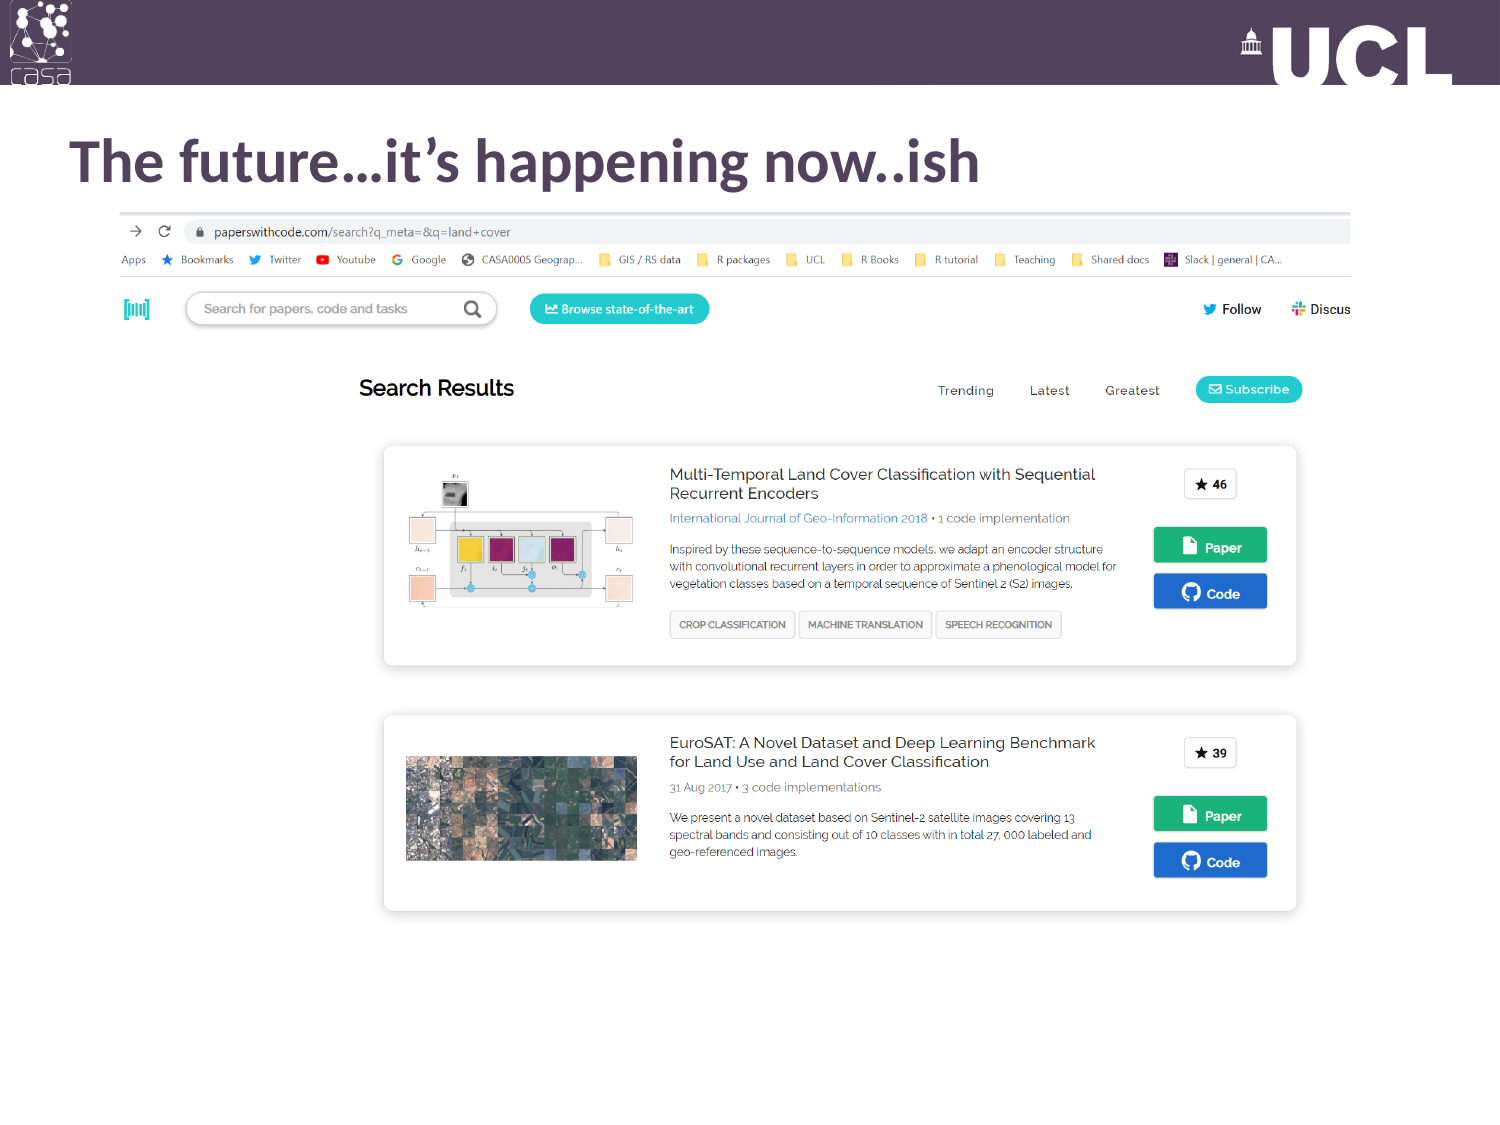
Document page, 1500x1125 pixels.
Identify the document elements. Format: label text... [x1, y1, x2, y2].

picture [0, 0, 1500, 85]
title The future…it’s happening now..ish [54, 112, 1447, 213]
picture [119, 212, 1351, 933]
